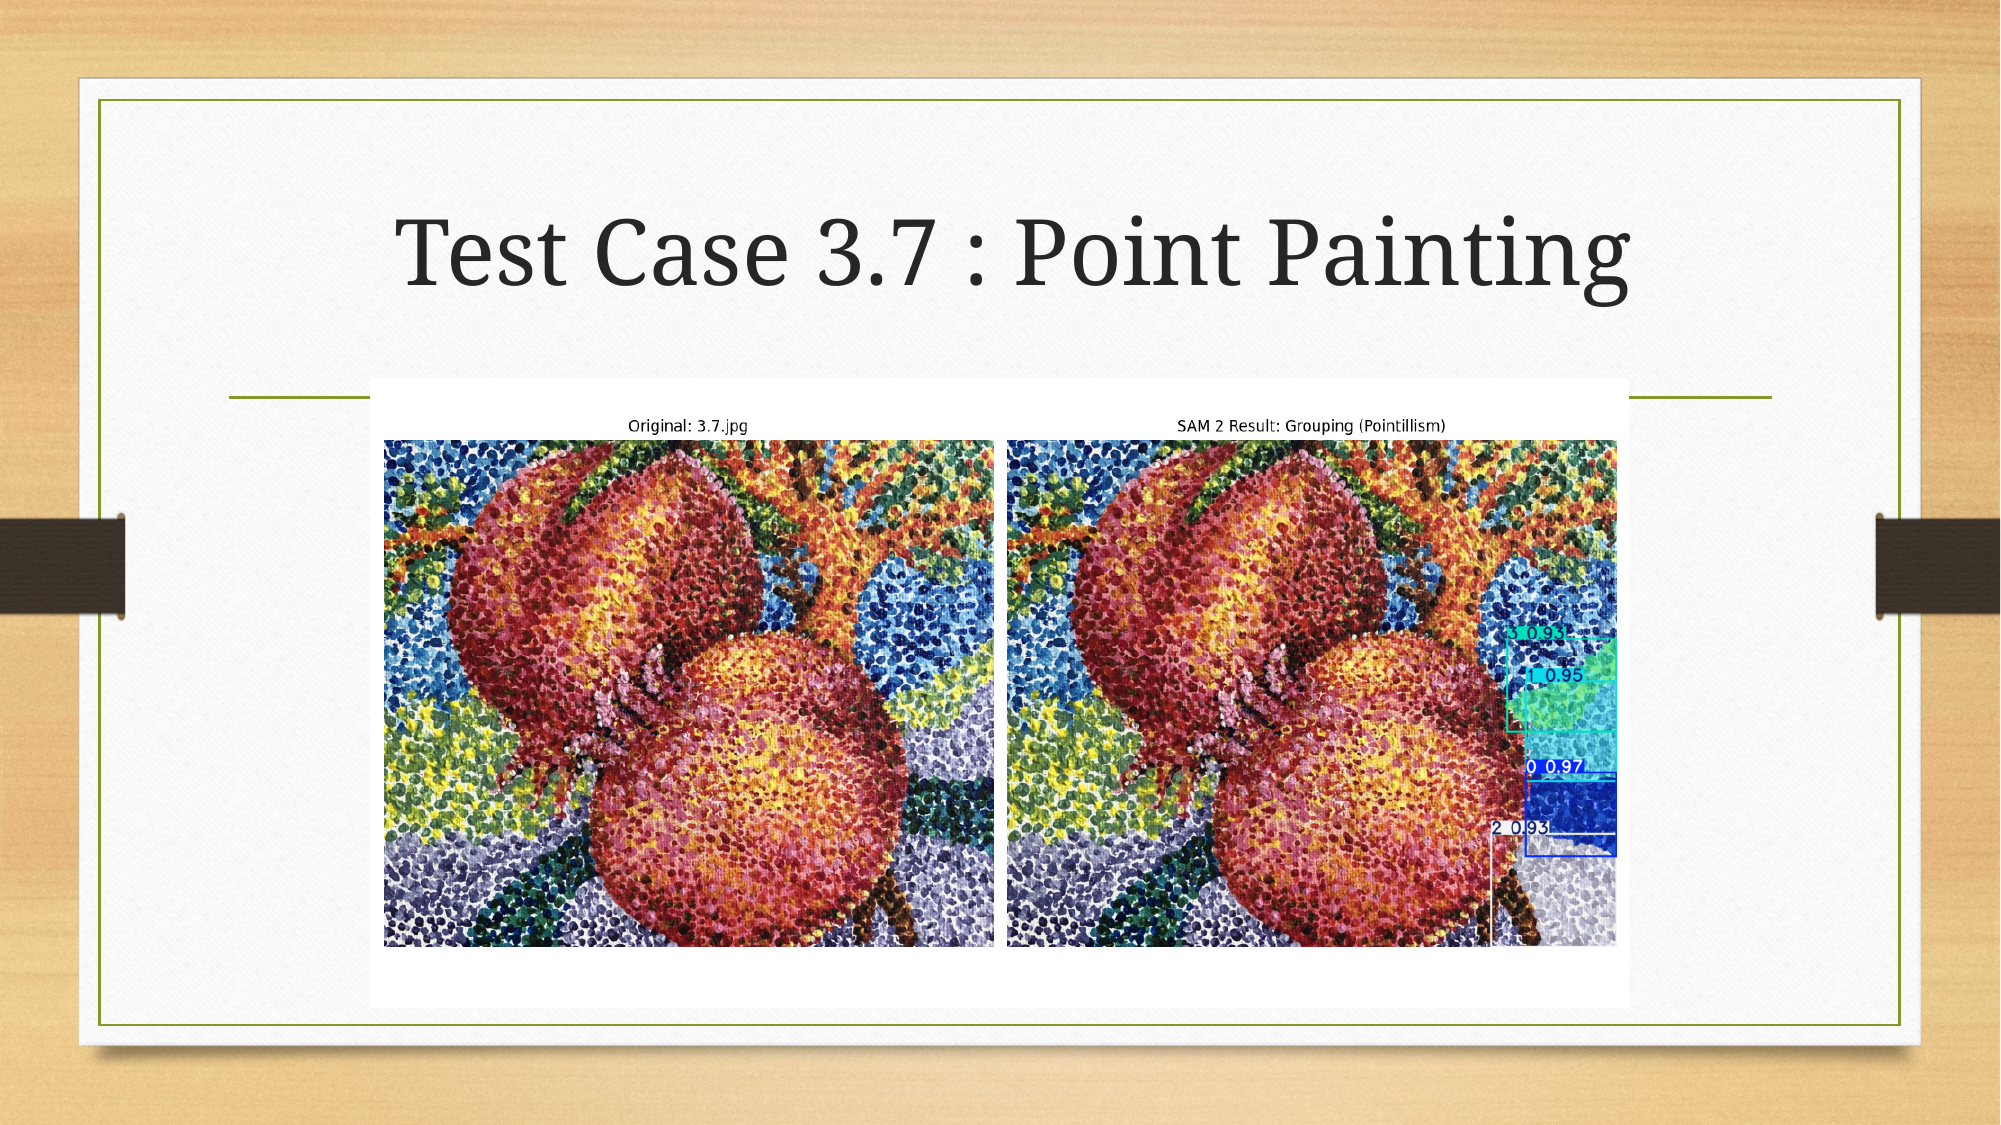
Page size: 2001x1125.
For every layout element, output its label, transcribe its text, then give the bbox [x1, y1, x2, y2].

title Test Case 3.7 : Point Painting [226, 161, 1802, 336]
picture [0, 0, 2001, 1125]
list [370, 377, 1630, 1008]
